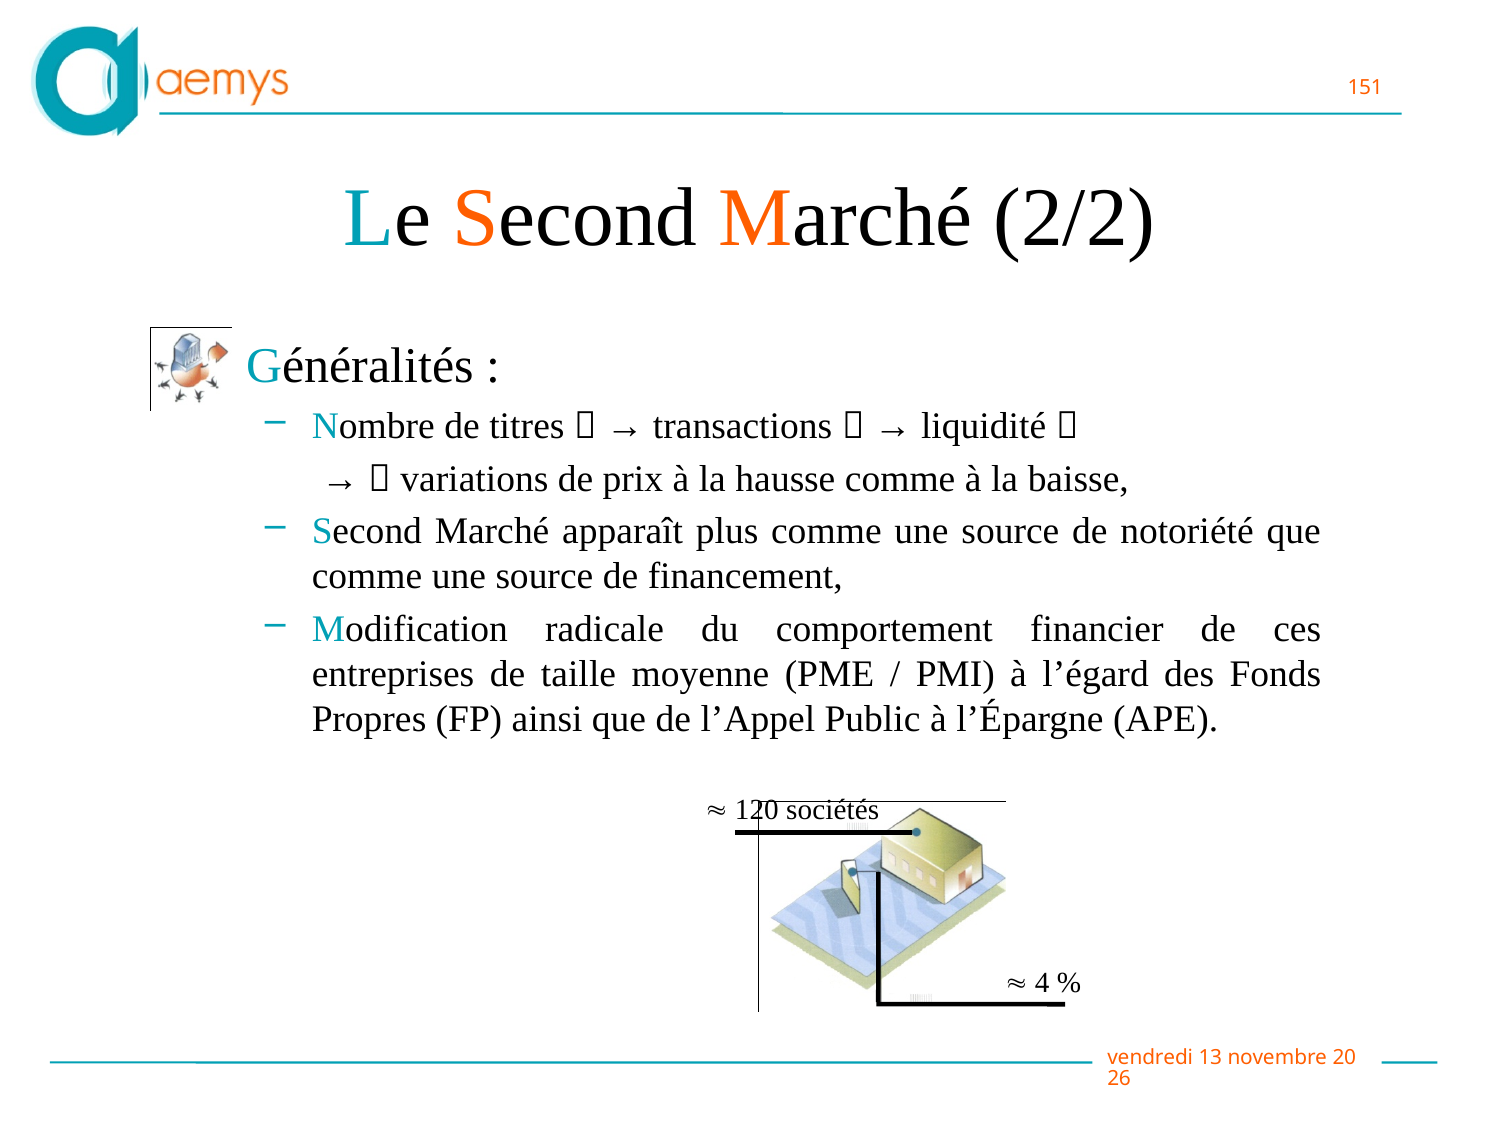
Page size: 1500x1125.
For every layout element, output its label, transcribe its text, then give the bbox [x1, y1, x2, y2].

list Généralités : Nombre de titres  → transactions  → liquidité  →  variations de prix à la hausse comme à la baisse, Second Marché apparaît plus comme une source de notoriété que comme une source de financement, Modification radicale du comportement financier de ces entreprises de taille moyenne (PME / PMI) à l’égard des Fonds Propres (FP) ainsi que de l’Appel Public à l’Épargne (APE). [174, 316, 1338, 788]
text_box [693, 783, 1093, 1012]
title Le Second Marché (2/2) [112, 137, 1388, 288]
picture [29, 24, 290, 138]
picture [149, 327, 233, 411]
